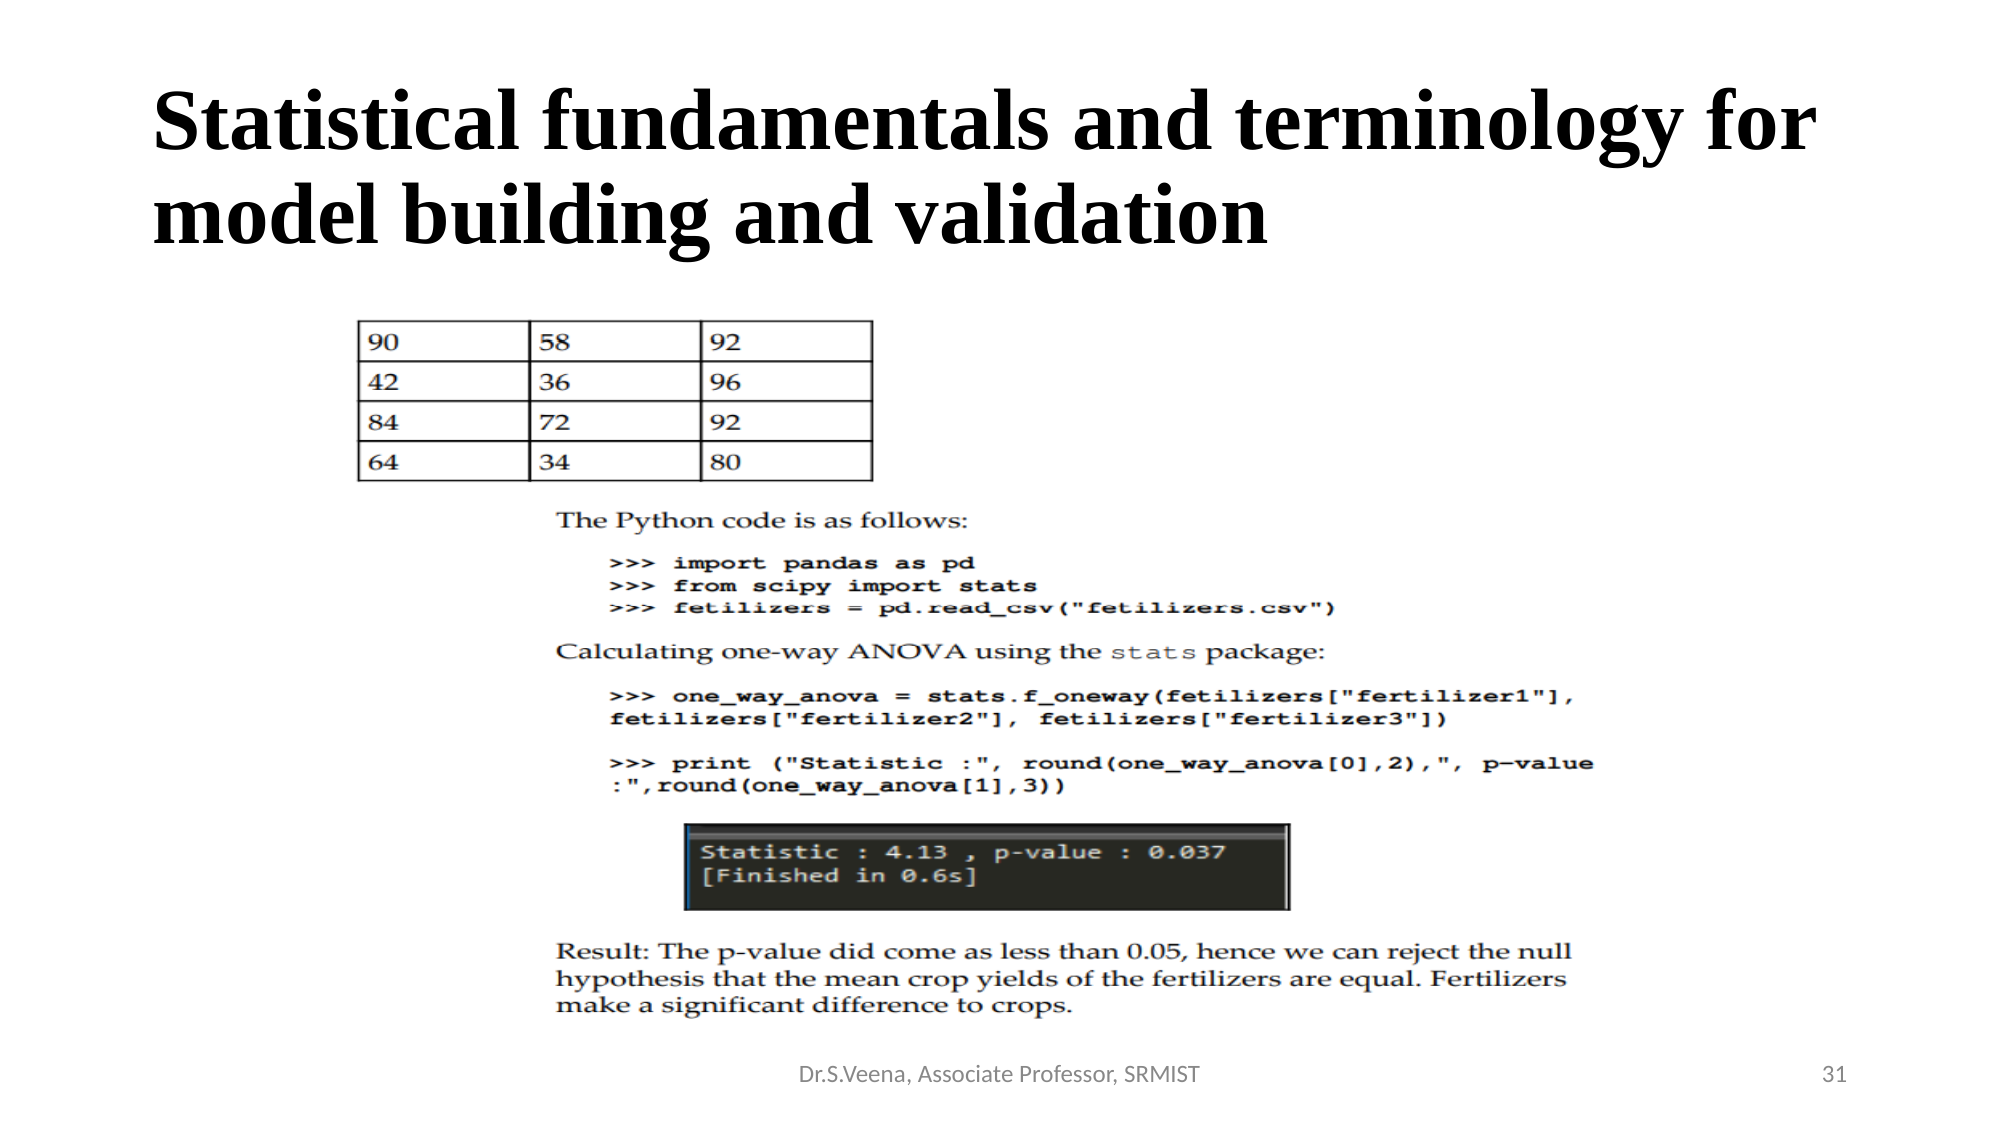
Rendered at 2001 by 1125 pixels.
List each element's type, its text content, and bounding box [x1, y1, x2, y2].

footer Dr.S.Veena, Associate Professor, SRMIST [662, 1043, 1338, 1103]
title Statistical fundamentals and terminology for model building and validation [137, 59, 1863, 278]
picture [273, 299, 1675, 1036]
slide_number 31 [1412, 1042, 1863, 1103]
